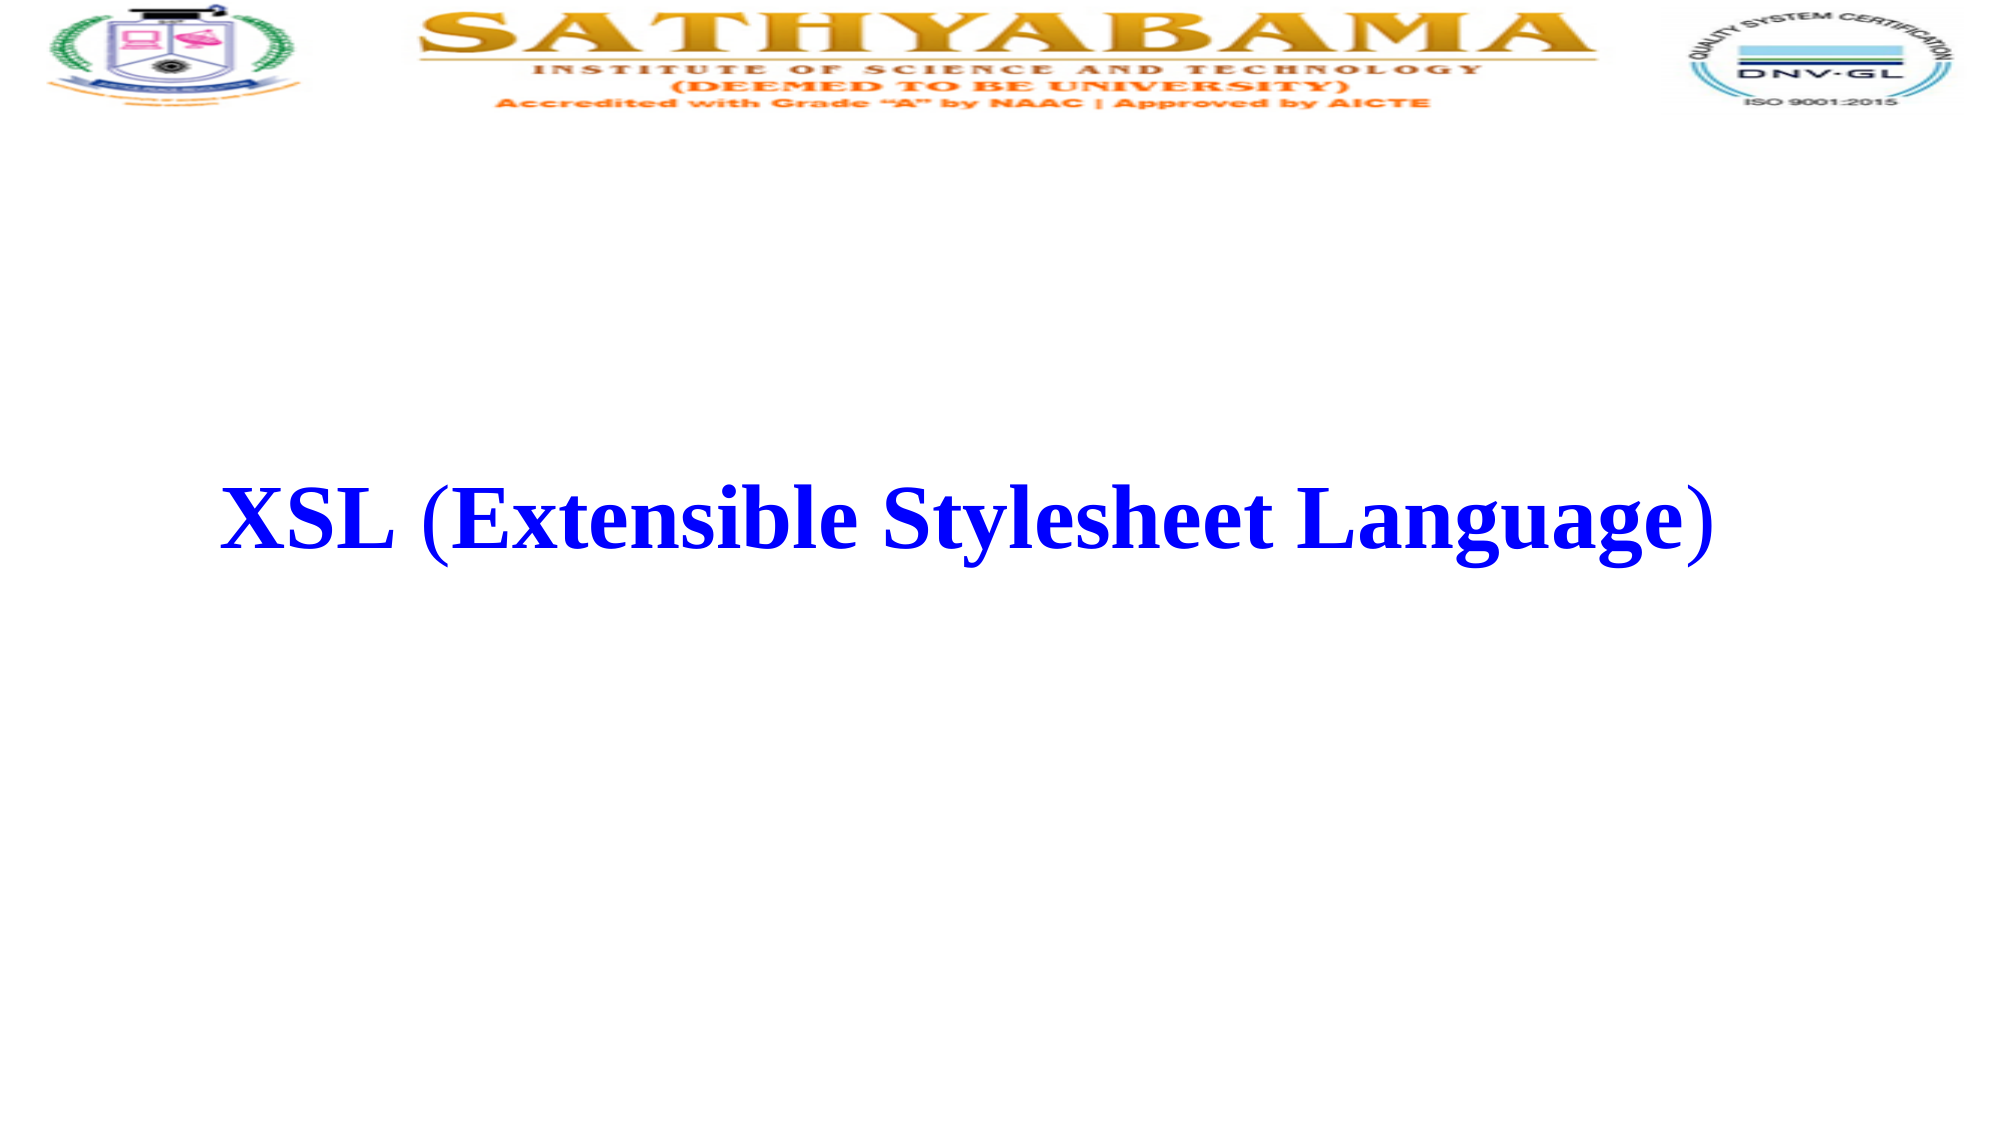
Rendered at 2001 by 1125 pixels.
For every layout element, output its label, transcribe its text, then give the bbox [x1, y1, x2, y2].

title XSL (Extensible Stylesheet Language) [204, 450, 2000, 588]
picture [0, 0, 2000, 126]
